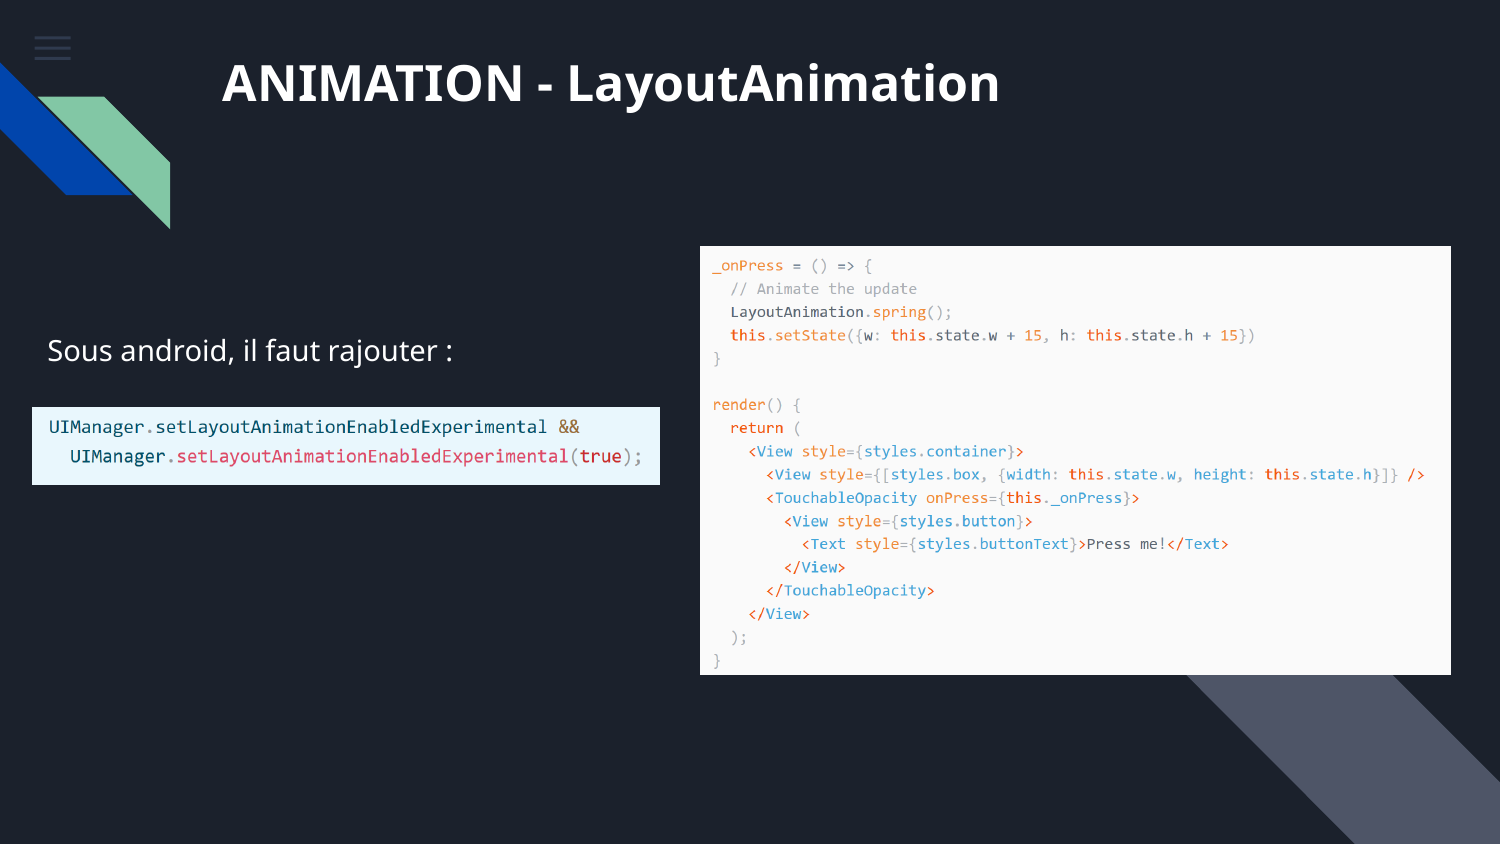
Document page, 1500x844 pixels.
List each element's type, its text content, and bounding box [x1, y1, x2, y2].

title ANIMATION - LayoutAnimation [207, 35, 1103, 131]
text_box [1194, 683, 1500, 844]
list Sous android, il faut rajouter : [32, 312, 473, 390]
picture [700, 246, 1452, 675]
picture [32, 406, 660, 485]
